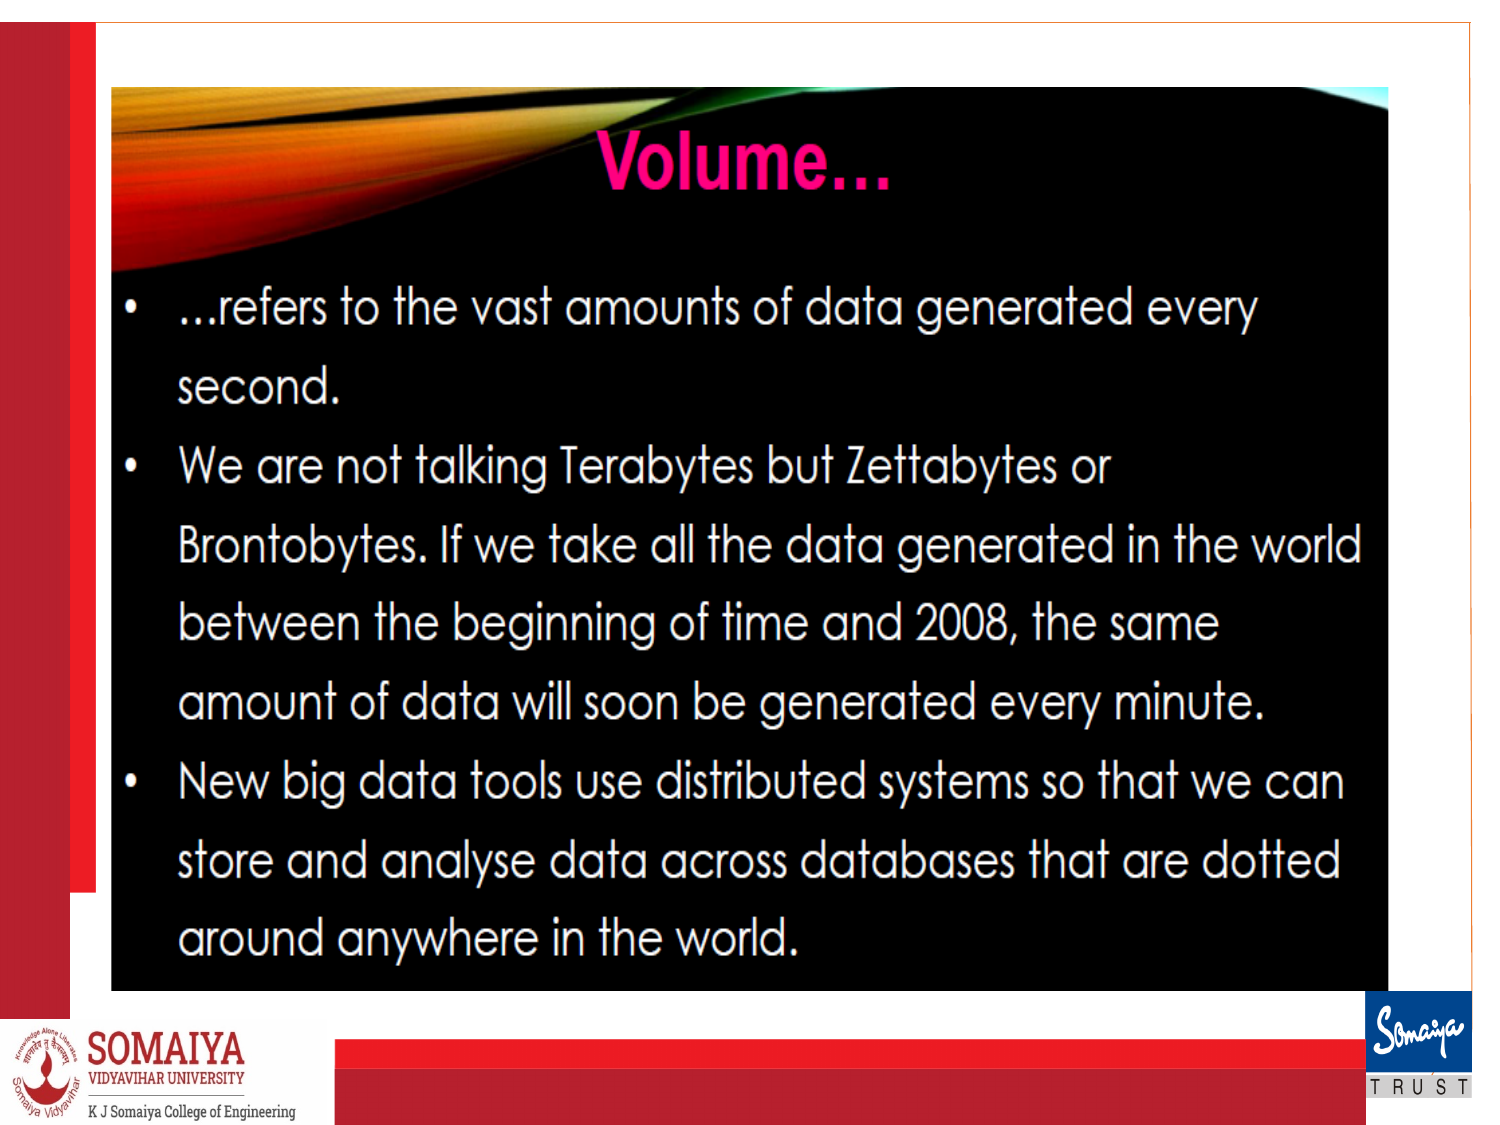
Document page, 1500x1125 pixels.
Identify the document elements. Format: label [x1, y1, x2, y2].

picture [335, 1040, 1365, 1125]
list [111, 87, 1389, 991]
picture [1365, 991, 1472, 1098]
picture [0, 22, 327, 1125]
